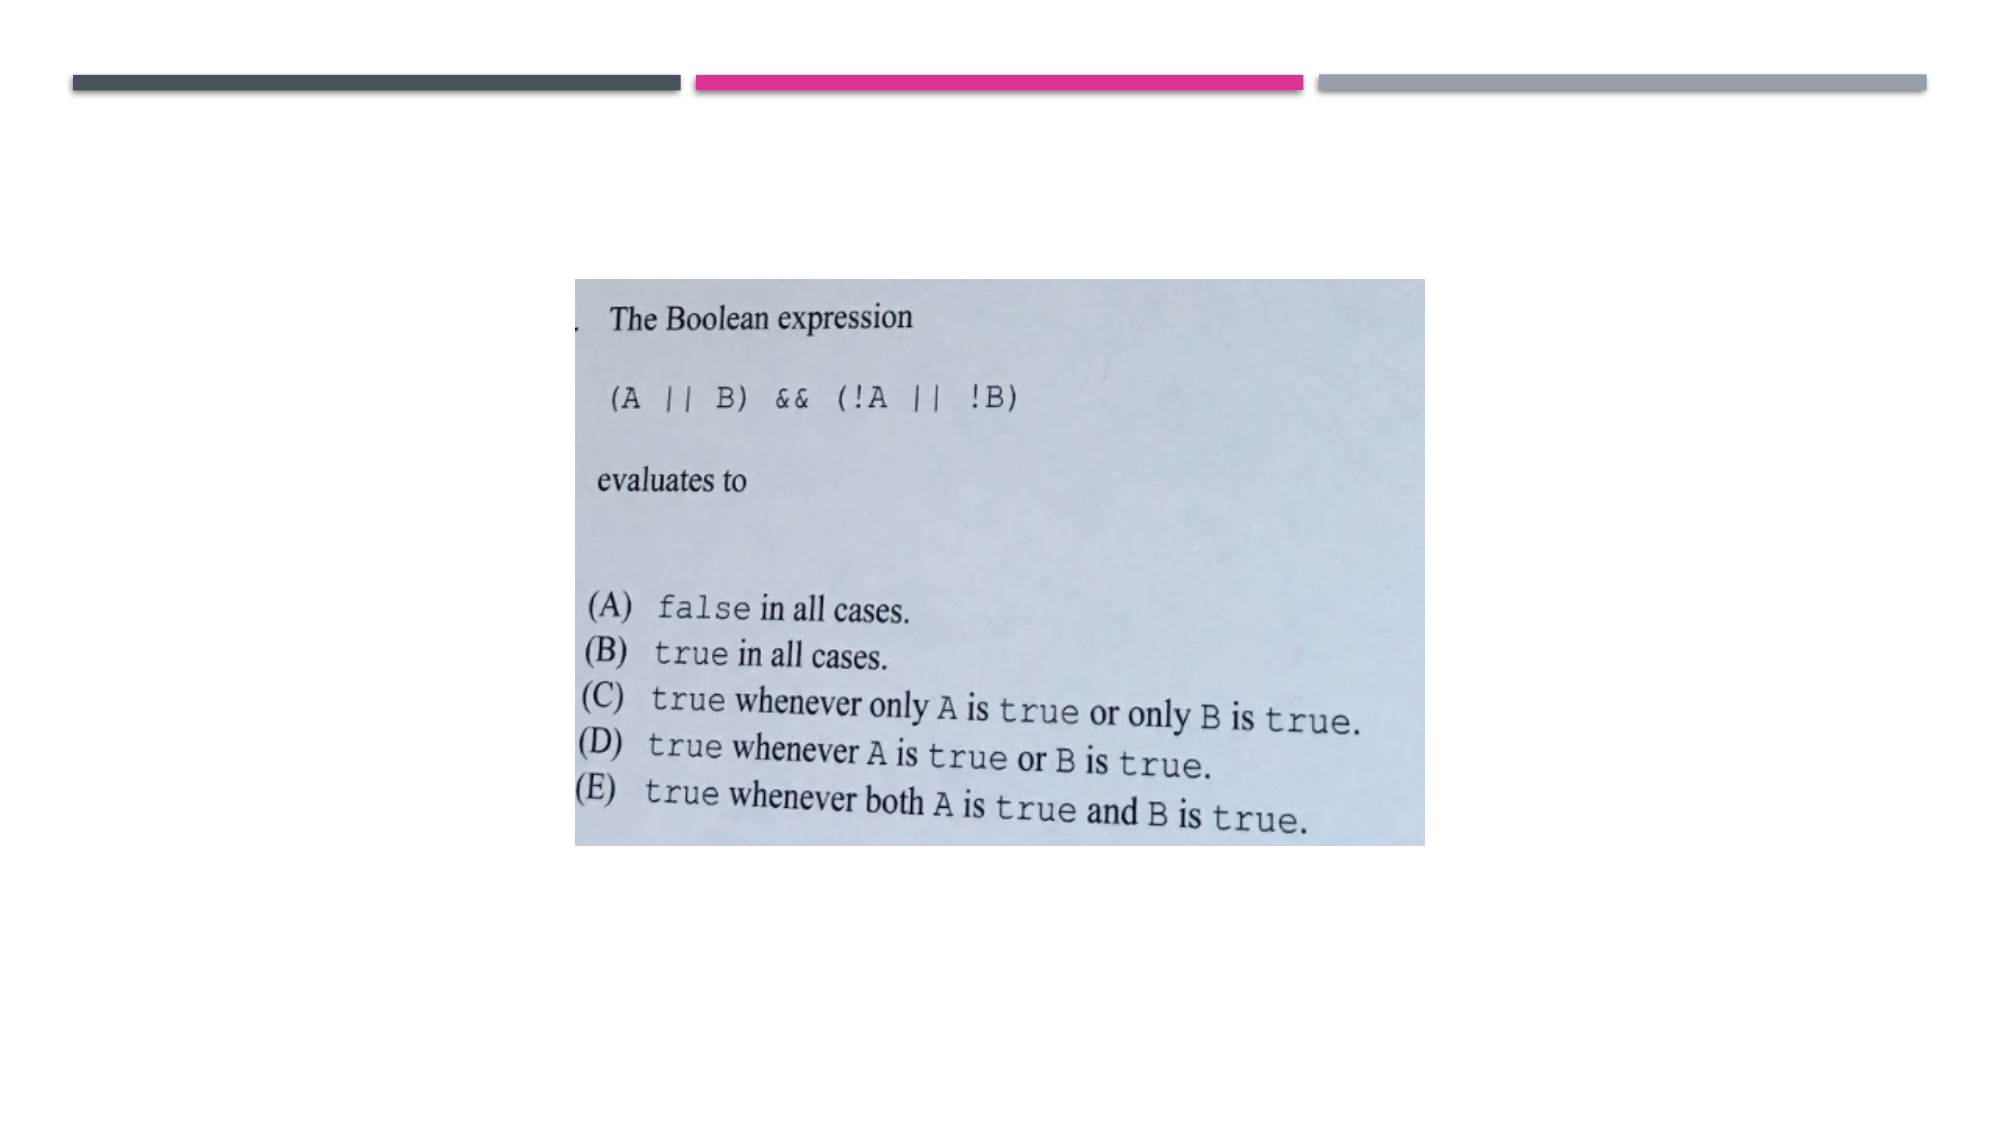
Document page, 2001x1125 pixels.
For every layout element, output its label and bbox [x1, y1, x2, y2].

picture [574, 279, 1426, 846]
